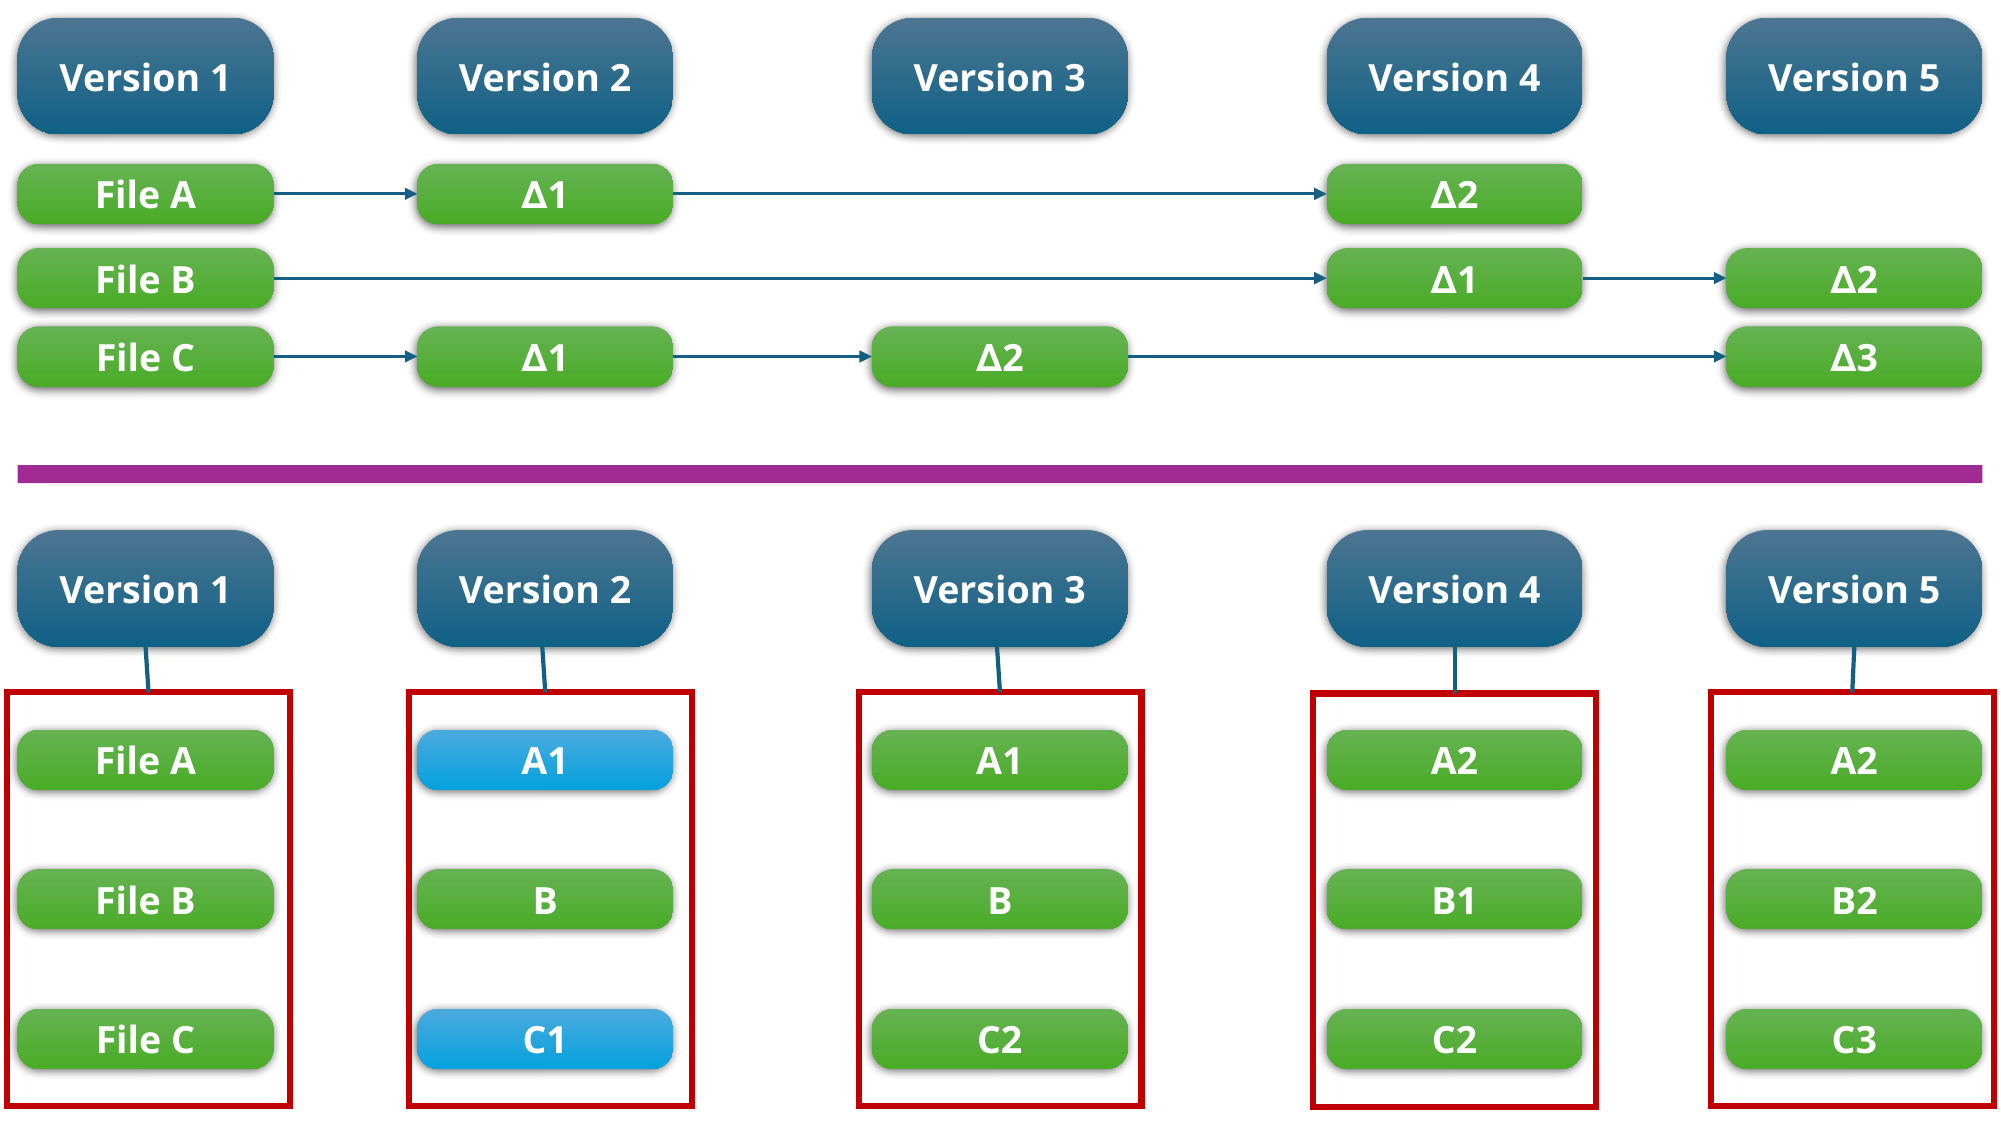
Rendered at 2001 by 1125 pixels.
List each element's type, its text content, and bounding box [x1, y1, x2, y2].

text_box ∆1 [417, 163, 674, 225]
text_box File B [17, 247, 274, 309]
text_box Version 2 [417, 530, 674, 647]
text_box ∆2 [1726, 247, 1983, 309]
text_box [17, 465, 1983, 484]
text_box [1312, 692, 1598, 1109]
text_box Version 5 [1726, 17, 1983, 135]
text_box File A [17, 163, 274, 225]
text_box Version 1 [17, 17, 274, 135]
text_box Version 4 [1326, 17, 1583, 135]
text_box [996, 646, 1001, 693]
text_box Version 3 [871, 530, 1129, 647]
text_box [857, 691, 1143, 1108]
text_box ∆2 [871, 326, 1129, 387]
text_box Version 1 [17, 530, 274, 647]
text_box File C [17, 326, 274, 387]
text_box ∆1 [1326, 247, 1583, 309]
text_box Version 2 [417, 17, 674, 135]
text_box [1851, 646, 1855, 693]
text_box ∆2 [1326, 163, 1583, 225]
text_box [145, 646, 149, 693]
text_box [1709, 691, 1995, 1108]
text_box [6, 691, 291, 1108]
text_box Version 3 [871, 17, 1129, 135]
text_box Version 4 [1326, 530, 1583, 647]
text_box Version 5 [1726, 530, 1983, 647]
text_box [407, 691, 693, 1108]
text_box ∆1 [417, 326, 674, 387]
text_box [541, 646, 546, 693]
text_box ∆3 [1726, 326, 1983, 387]
